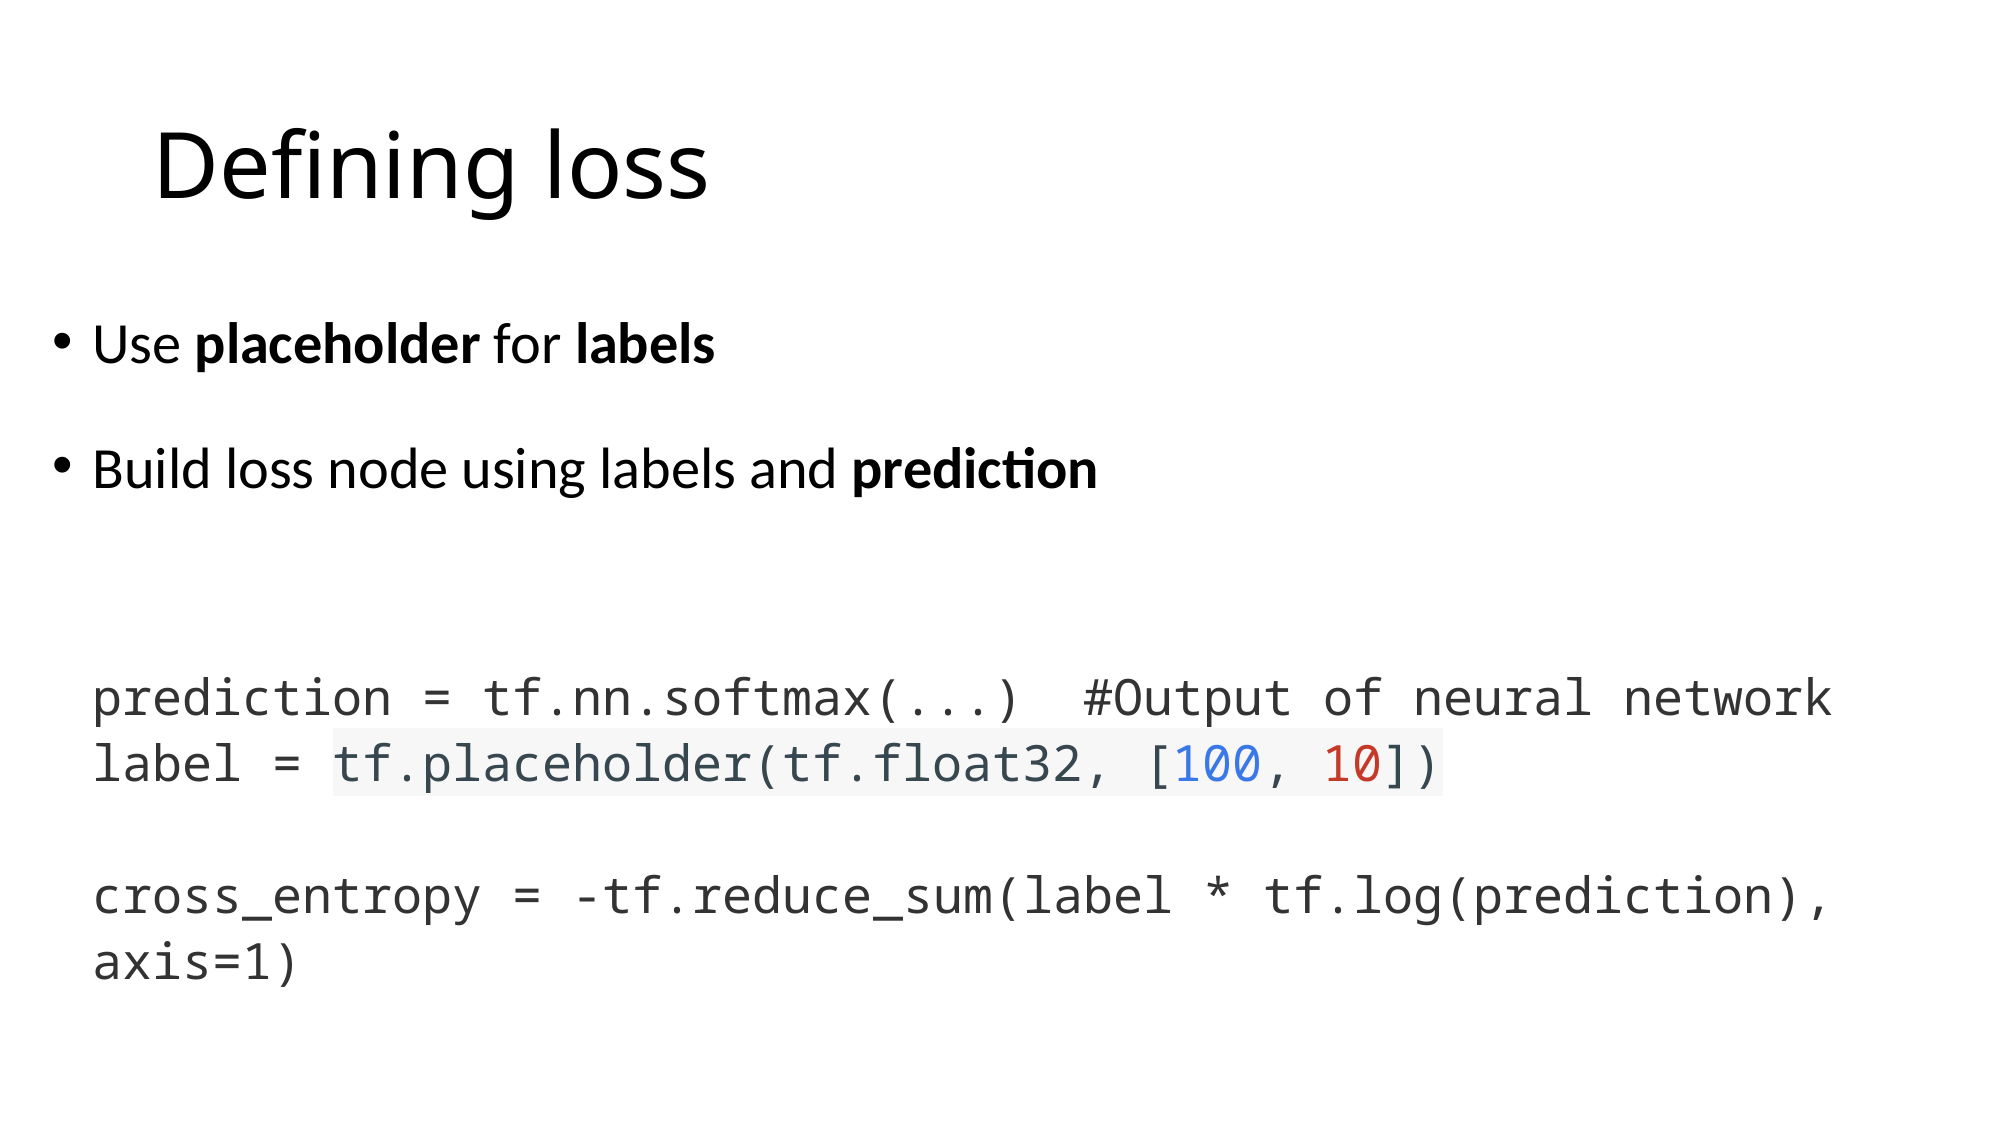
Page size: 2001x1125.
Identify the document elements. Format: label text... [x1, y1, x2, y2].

title Defining loss [137, 59, 1863, 278]
list Use placeholder for labels Build loss node using labels and prediction [37, 287, 1973, 537]
text_box prediction = tf.nn.softmax(...) #Output of neural network label = tf.placeholder(tf.float32, [100, 10]) cross_entropy = -tf.reduce_sum(label * tf.log(prediction), axis=1) [72, 639, 1955, 938]
